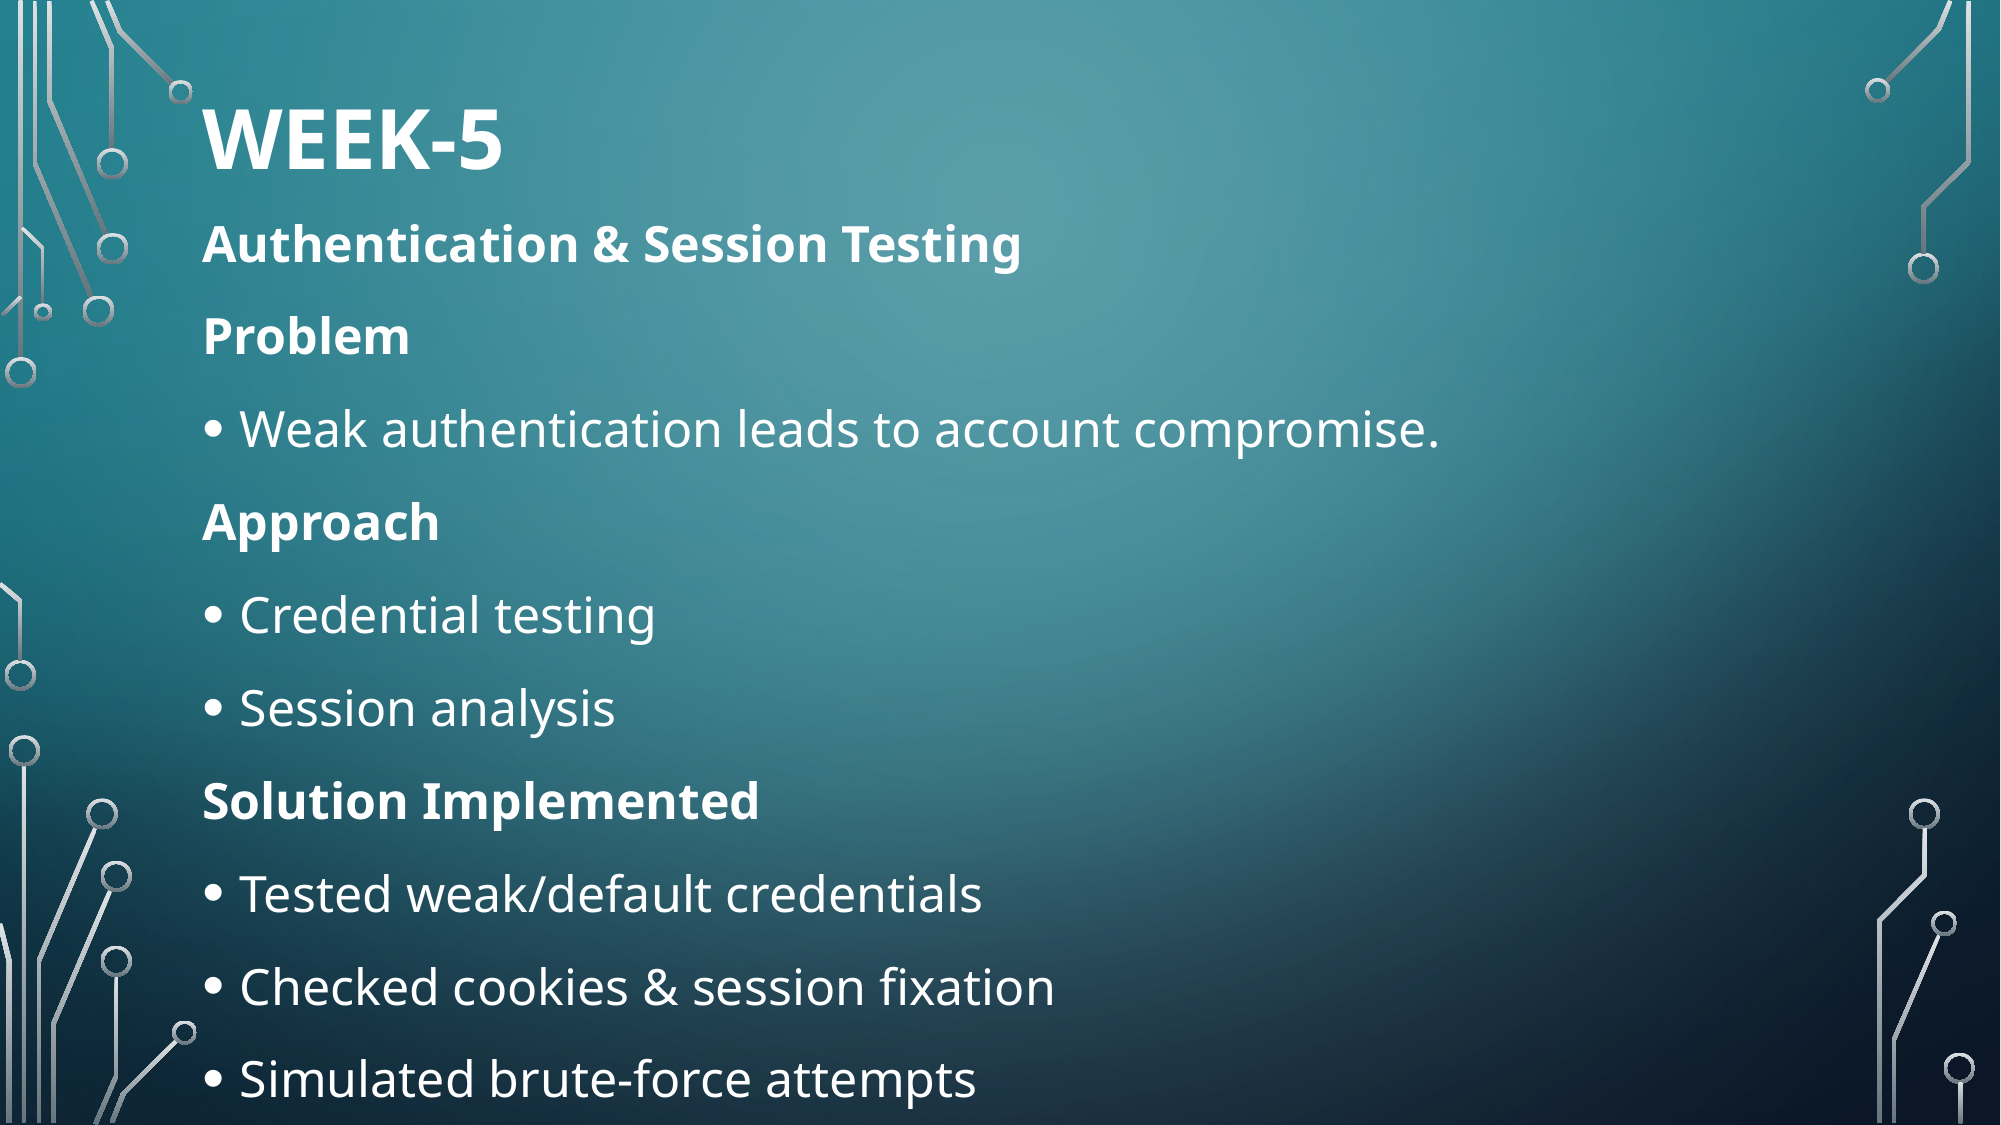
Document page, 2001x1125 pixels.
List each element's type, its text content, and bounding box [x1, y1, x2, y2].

list Authentication & Session Testing Problem Weak authentication leads to account compromise. Approach Credential testing Session analysis Solution Implemented Tested weak/default credentials Checked cookies & session fixation Simulated brute-force attempts [187, 192, 1813, 774]
title WEEk-5 [187, 21, 1813, 192]
